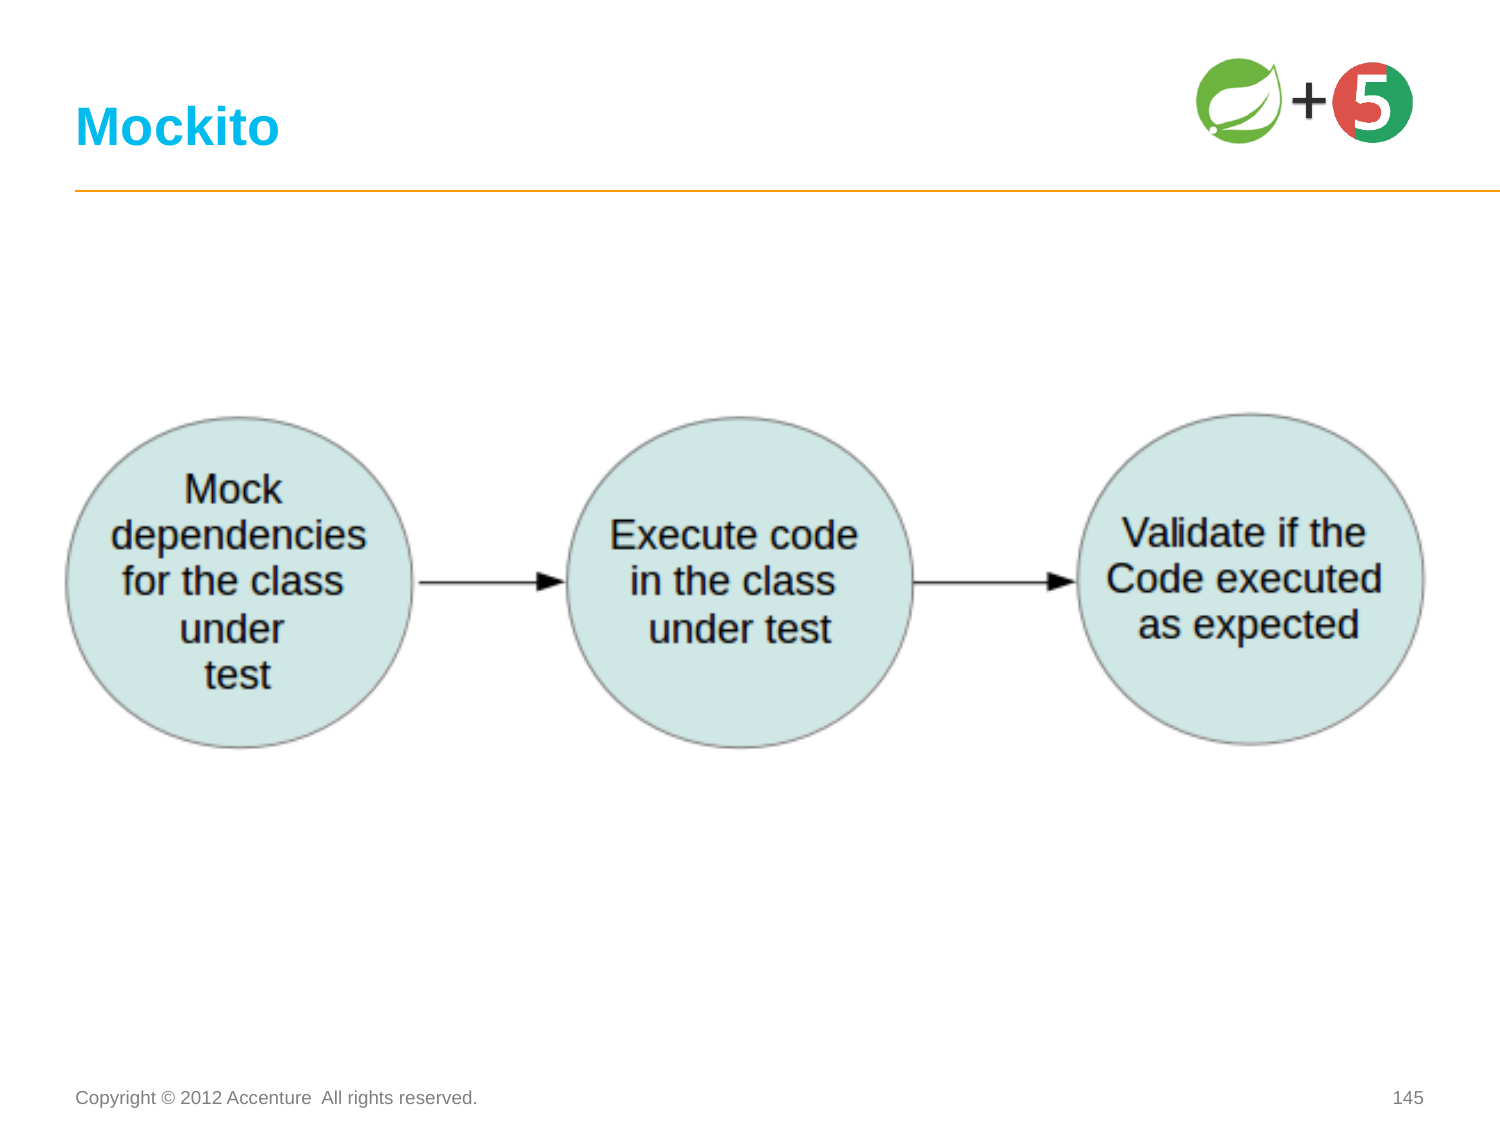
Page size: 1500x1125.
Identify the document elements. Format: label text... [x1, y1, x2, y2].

picture [29, 362, 1468, 788]
title Mockito [75, 27, 1422, 157]
